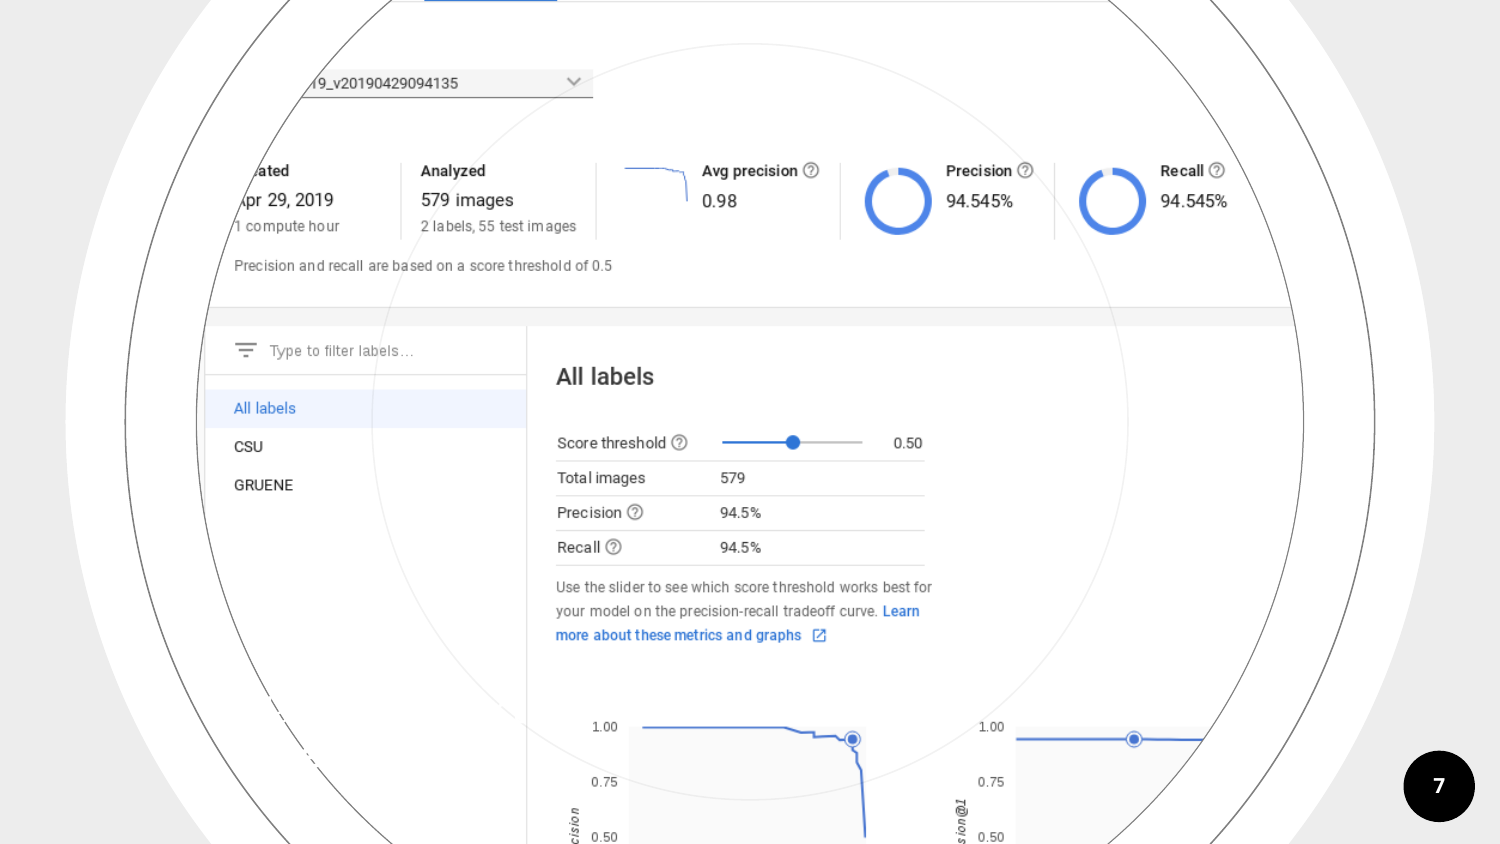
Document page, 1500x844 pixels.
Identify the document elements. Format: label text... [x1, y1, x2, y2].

slide_number 7 [1403, 750, 1475, 823]
text_box [195, 0, 1305, 844]
title Want big impact? Use big image. [0, 617, 388, 844]
